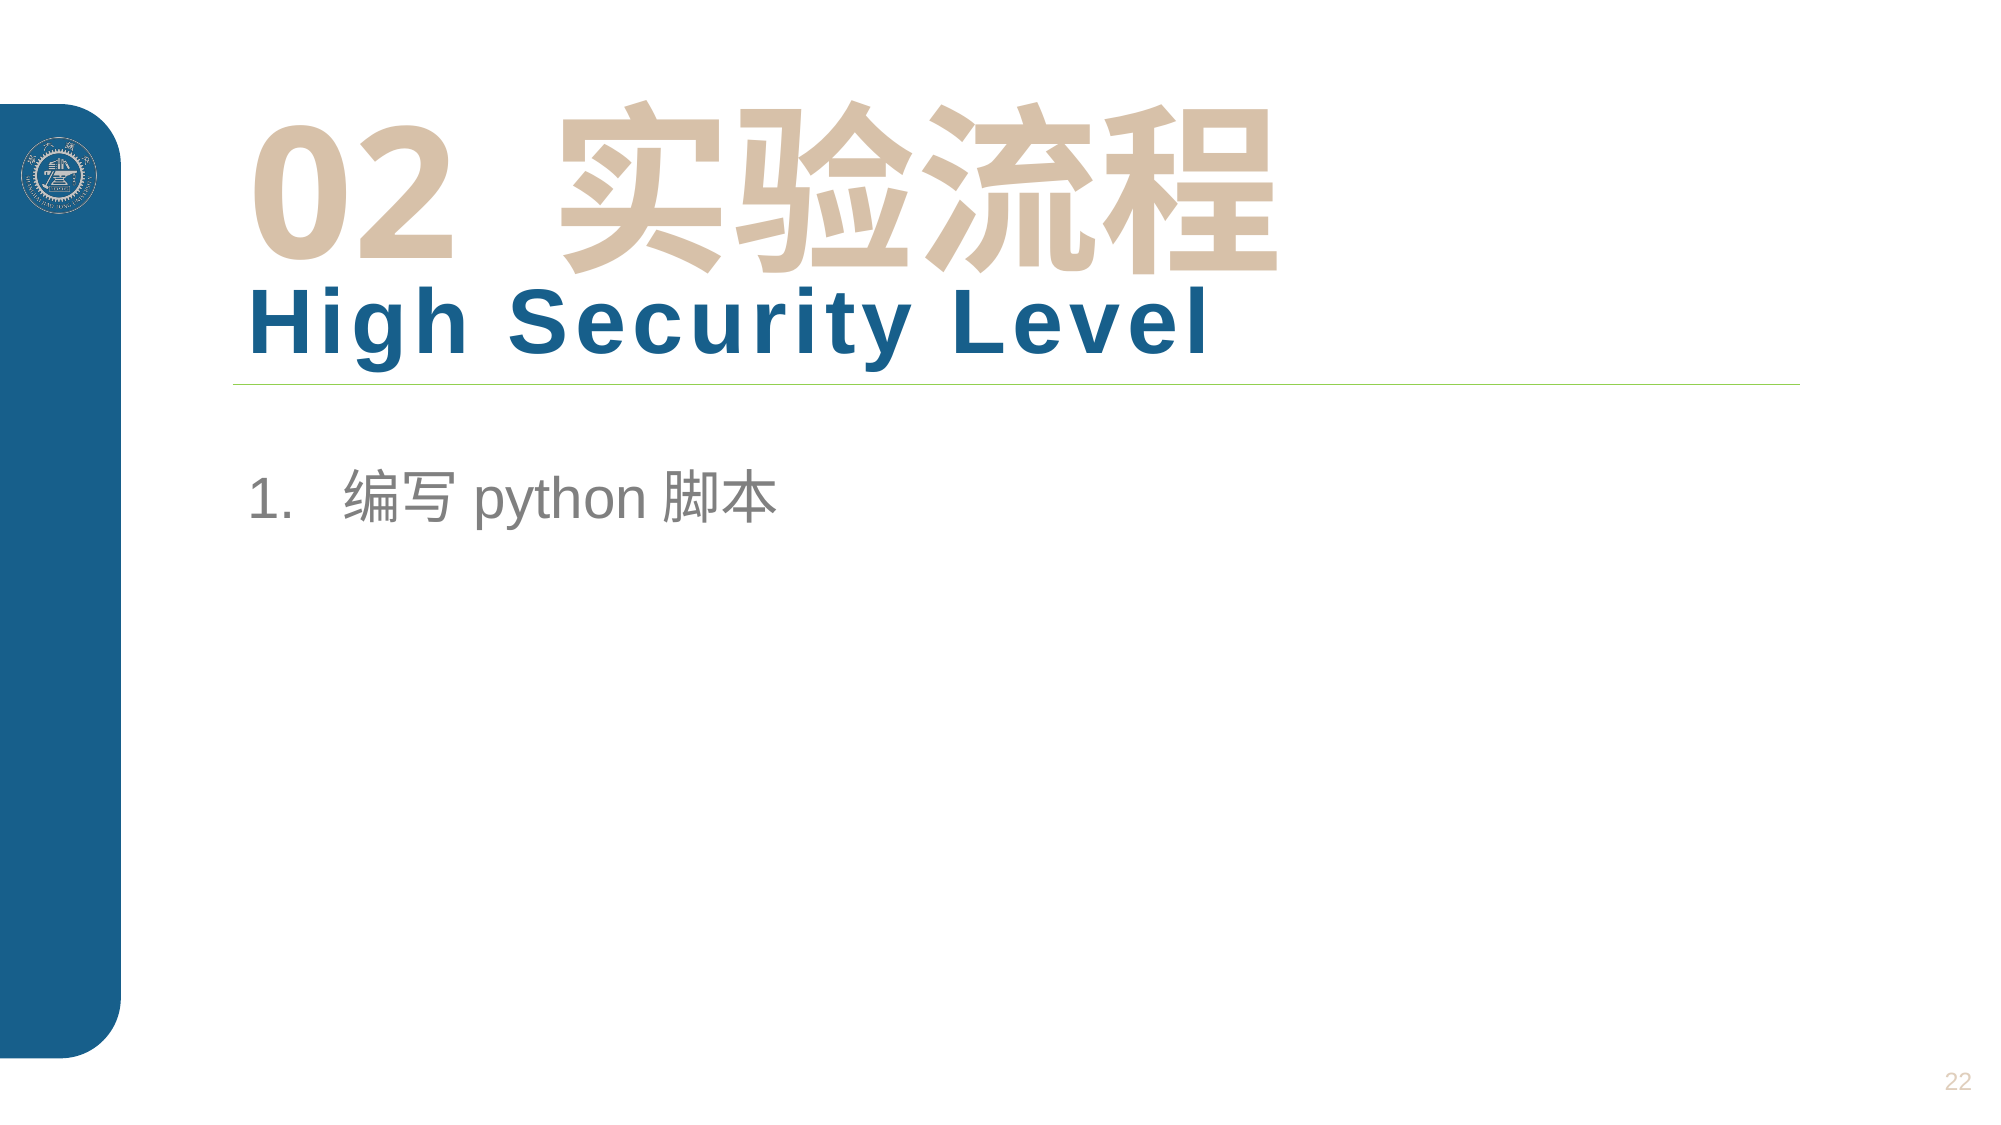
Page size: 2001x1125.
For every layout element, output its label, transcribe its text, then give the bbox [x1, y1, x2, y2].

text_box 02 实验流程 [193, 67, 1338, 260]
slide_number 22 [1817, 1052, 1988, 1109]
title High Security Level [232, 259, 1950, 387]
list 1. 编写python脚本 [232, 432, 1798, 684]
